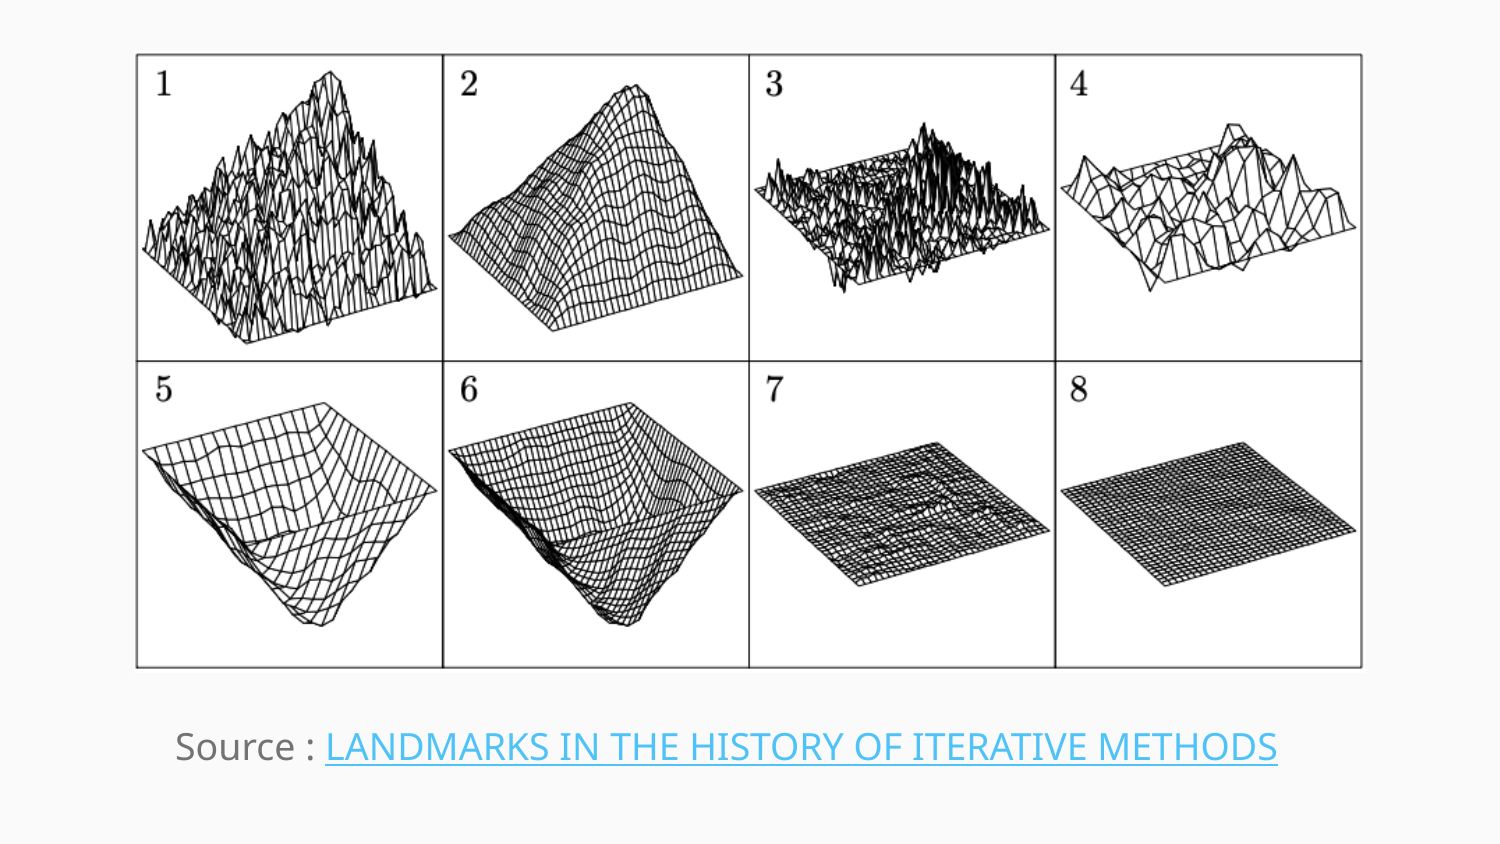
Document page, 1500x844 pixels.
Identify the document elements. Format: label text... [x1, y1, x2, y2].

text_box Source : LANDMARKS IN THE HISTORY OF ITERATIVE METHODS [160, 708, 1358, 798]
picture [134, 50, 1366, 673]
